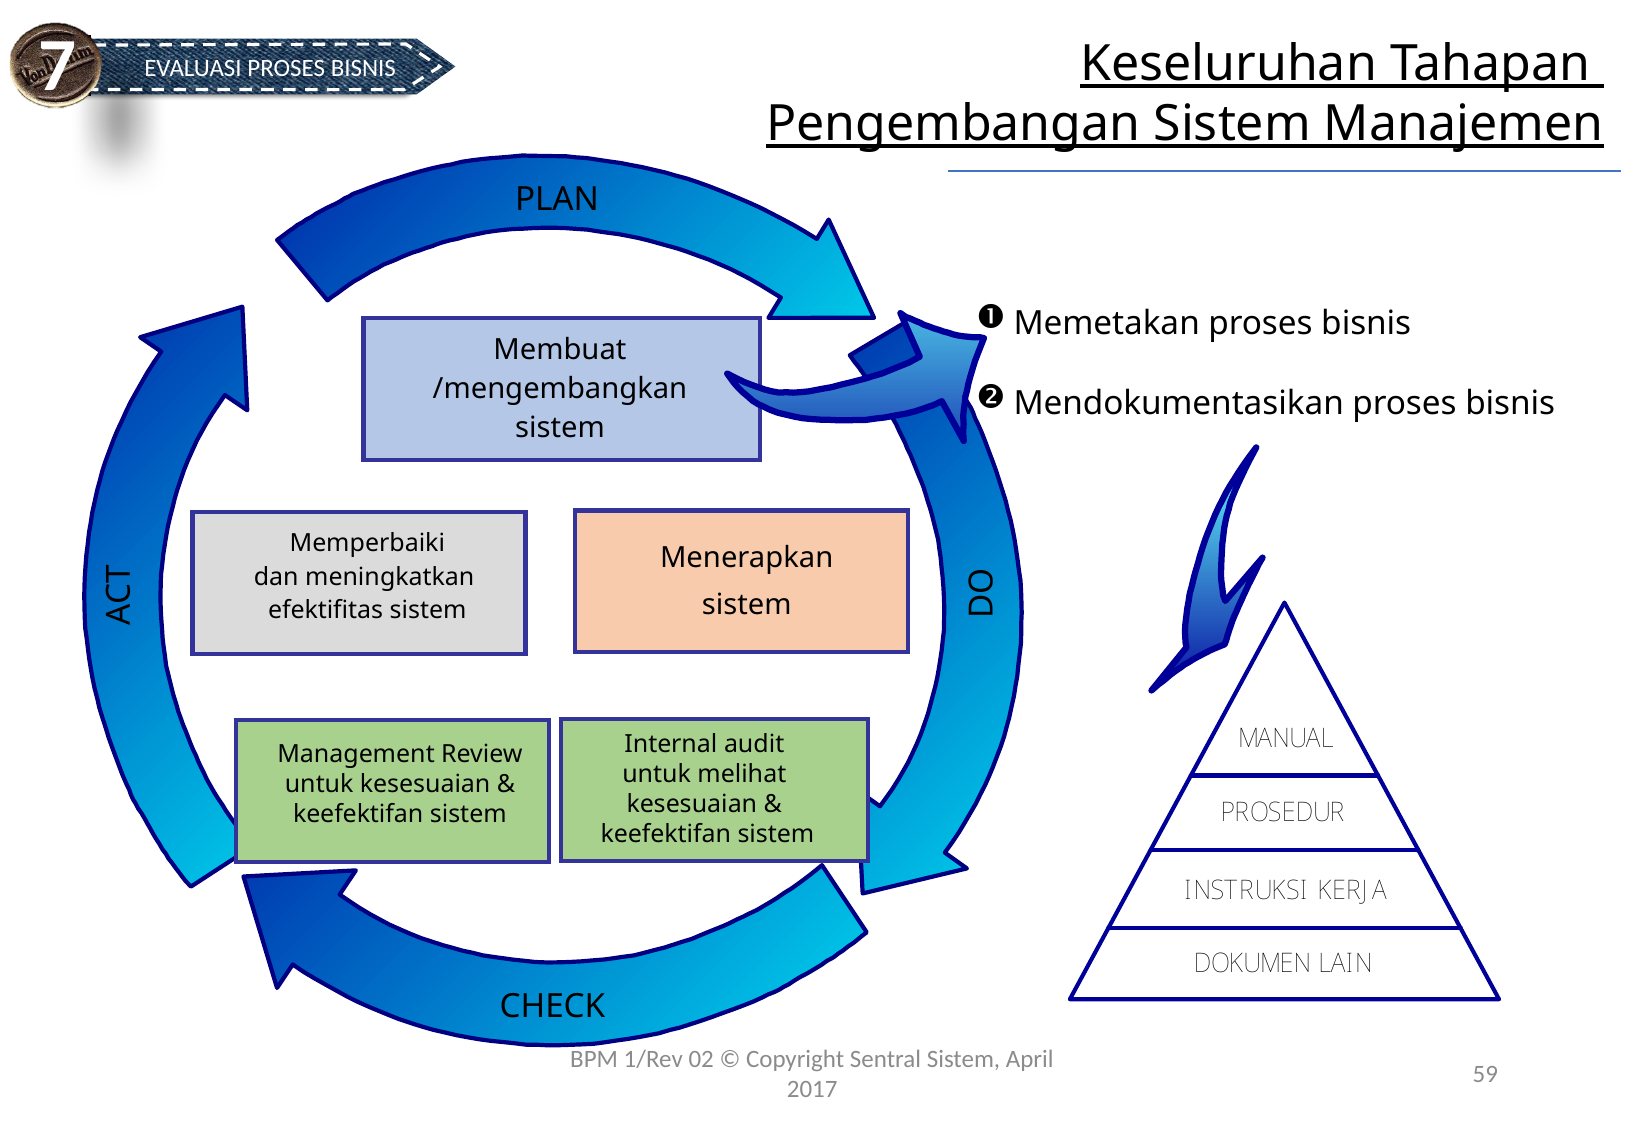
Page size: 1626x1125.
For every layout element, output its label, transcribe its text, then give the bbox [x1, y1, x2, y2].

footer BPM 1/Rev 02 © Copyright Sentral Sistem, April 2017 [868, 1042, 1087, 1103]
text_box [575, 369, 1101, 867]
text_box [1229, 557, 1263, 596]
text_box [892, 313, 984, 369]
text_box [1064, 596, 1505, 1006]
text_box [236, 719, 868, 1125]
text_box Memetakan proses bisnis Mendokumentasikan proses bisnis [961, 293, 1625, 428]
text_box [309, 98, 860, 460]
text_box Keseluruhan Tahapan Pengembangan Sistem Manajemen [751, 22, 1619, 158]
text_box [1189, 447, 1257, 596]
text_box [10, 331, 528, 840]
slide_number 59 [1147, 1042, 1514, 1103]
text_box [9, 7, 456, 114]
